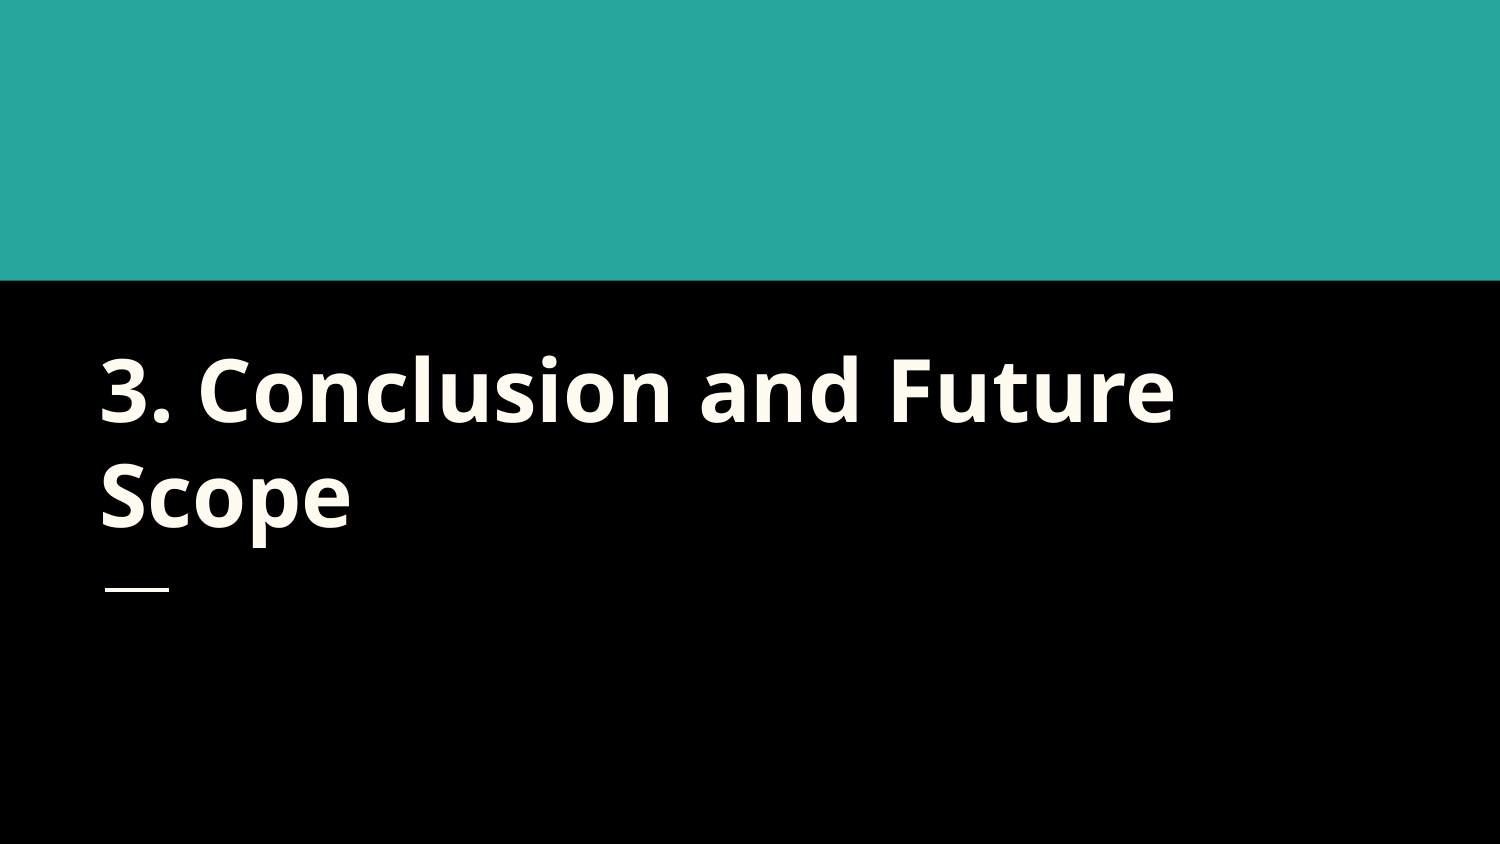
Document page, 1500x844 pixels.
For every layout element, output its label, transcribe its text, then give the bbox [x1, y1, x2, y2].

title 3. Conclusion and Future Scope [84, 310, 1416, 561]
